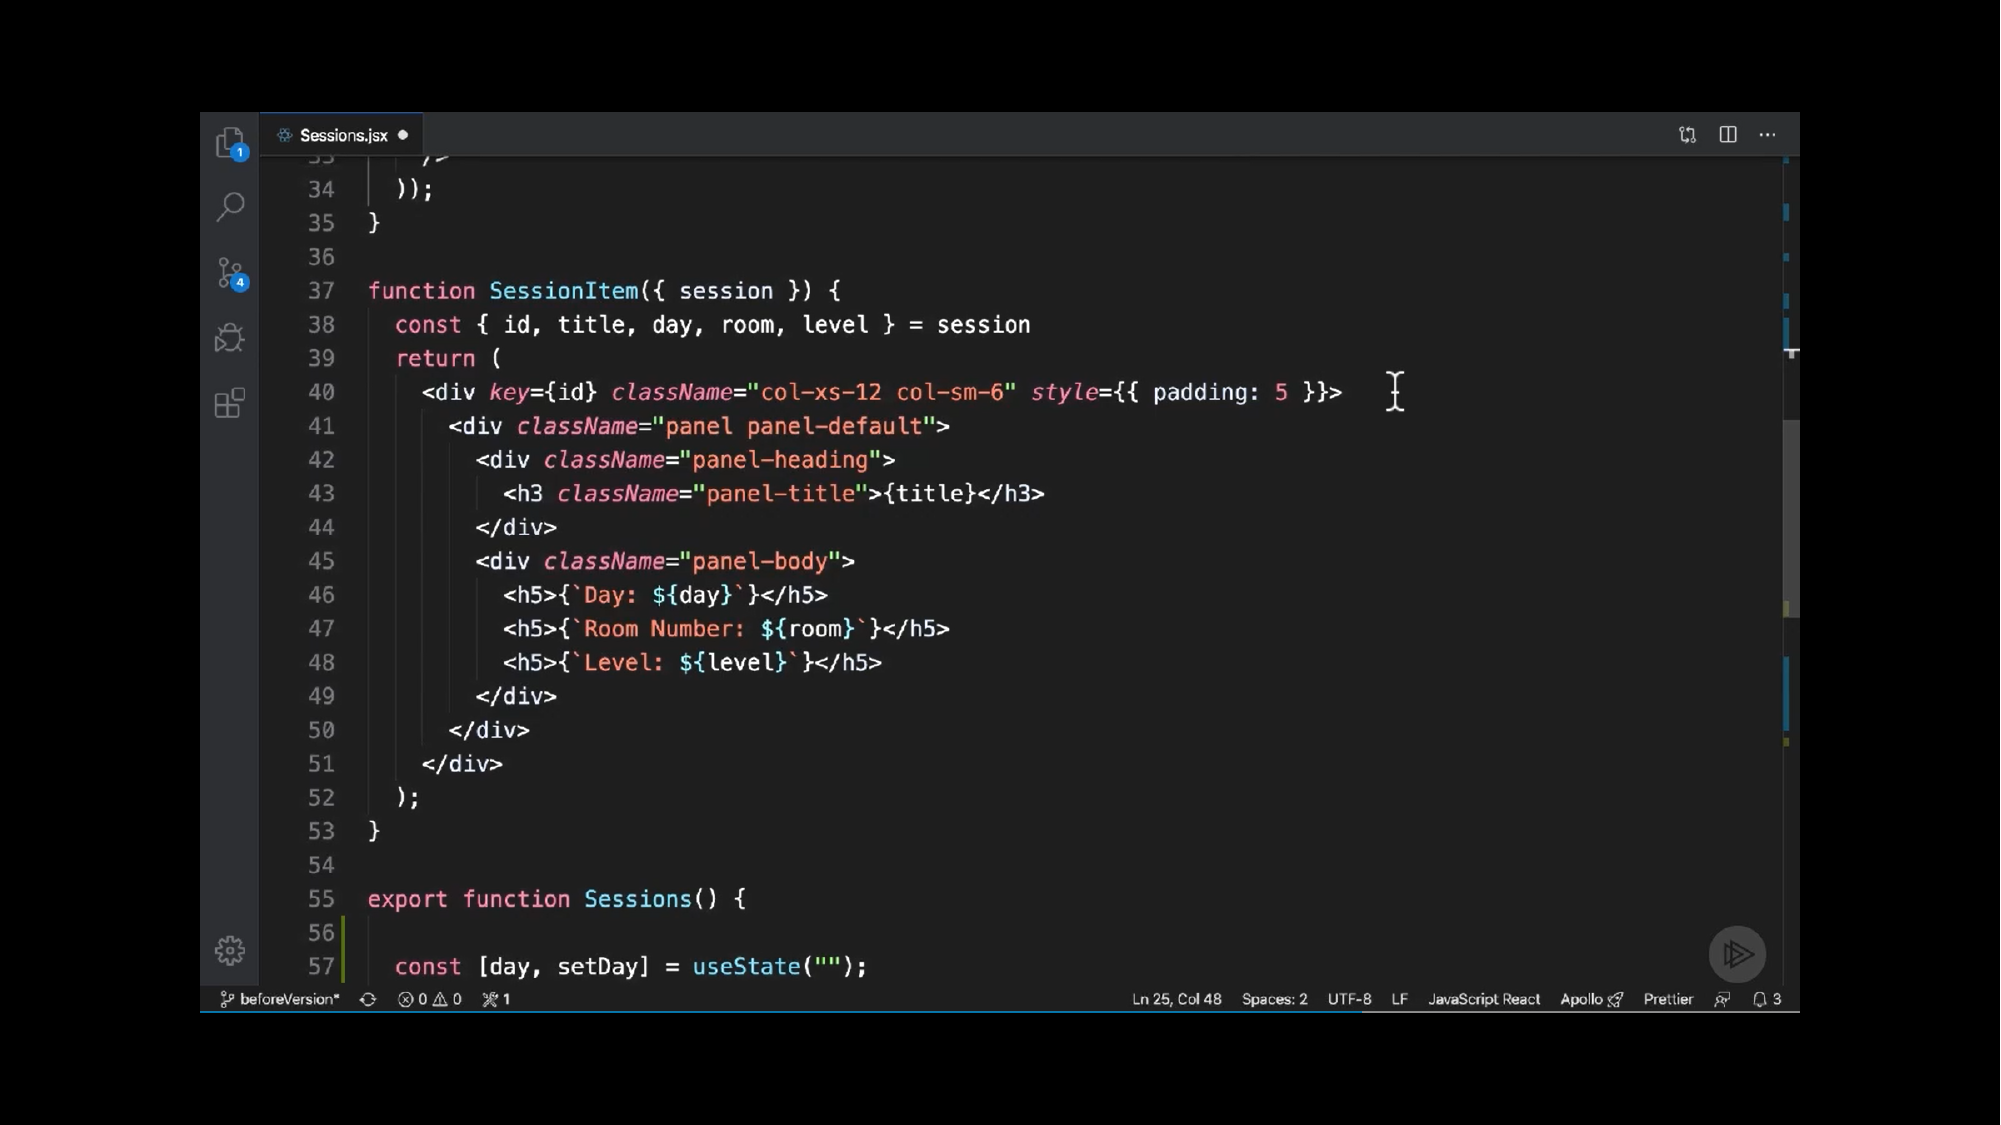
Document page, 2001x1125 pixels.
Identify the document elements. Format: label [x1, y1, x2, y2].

picture [199, 112, 1800, 1013]
